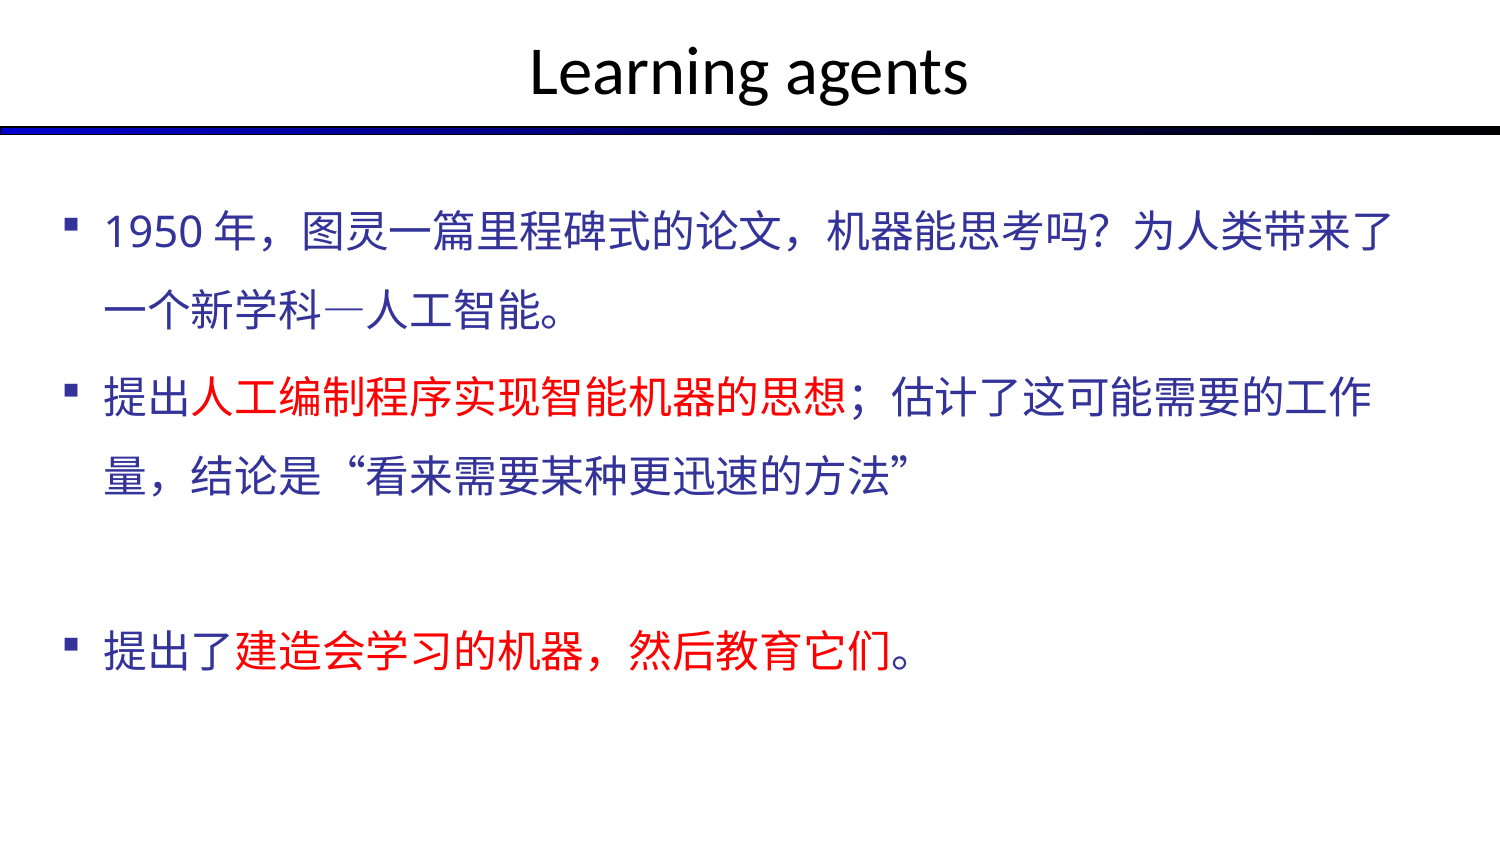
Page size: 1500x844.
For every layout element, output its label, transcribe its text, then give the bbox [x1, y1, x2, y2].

list 1950年，图灵一篇里程碑式的论文，机器能思考吗？为人类带来了一个新学科—人工智能。 提出人工编制程序实现智能机器的思想；估计了这可能需要的工作量，结论是“看来需要某种更迅速的方法” 提出了建造会学习的机器，然后教育它们。 [49, 171, 1451, 754]
title Learning agents [0, 0, 1500, 138]
